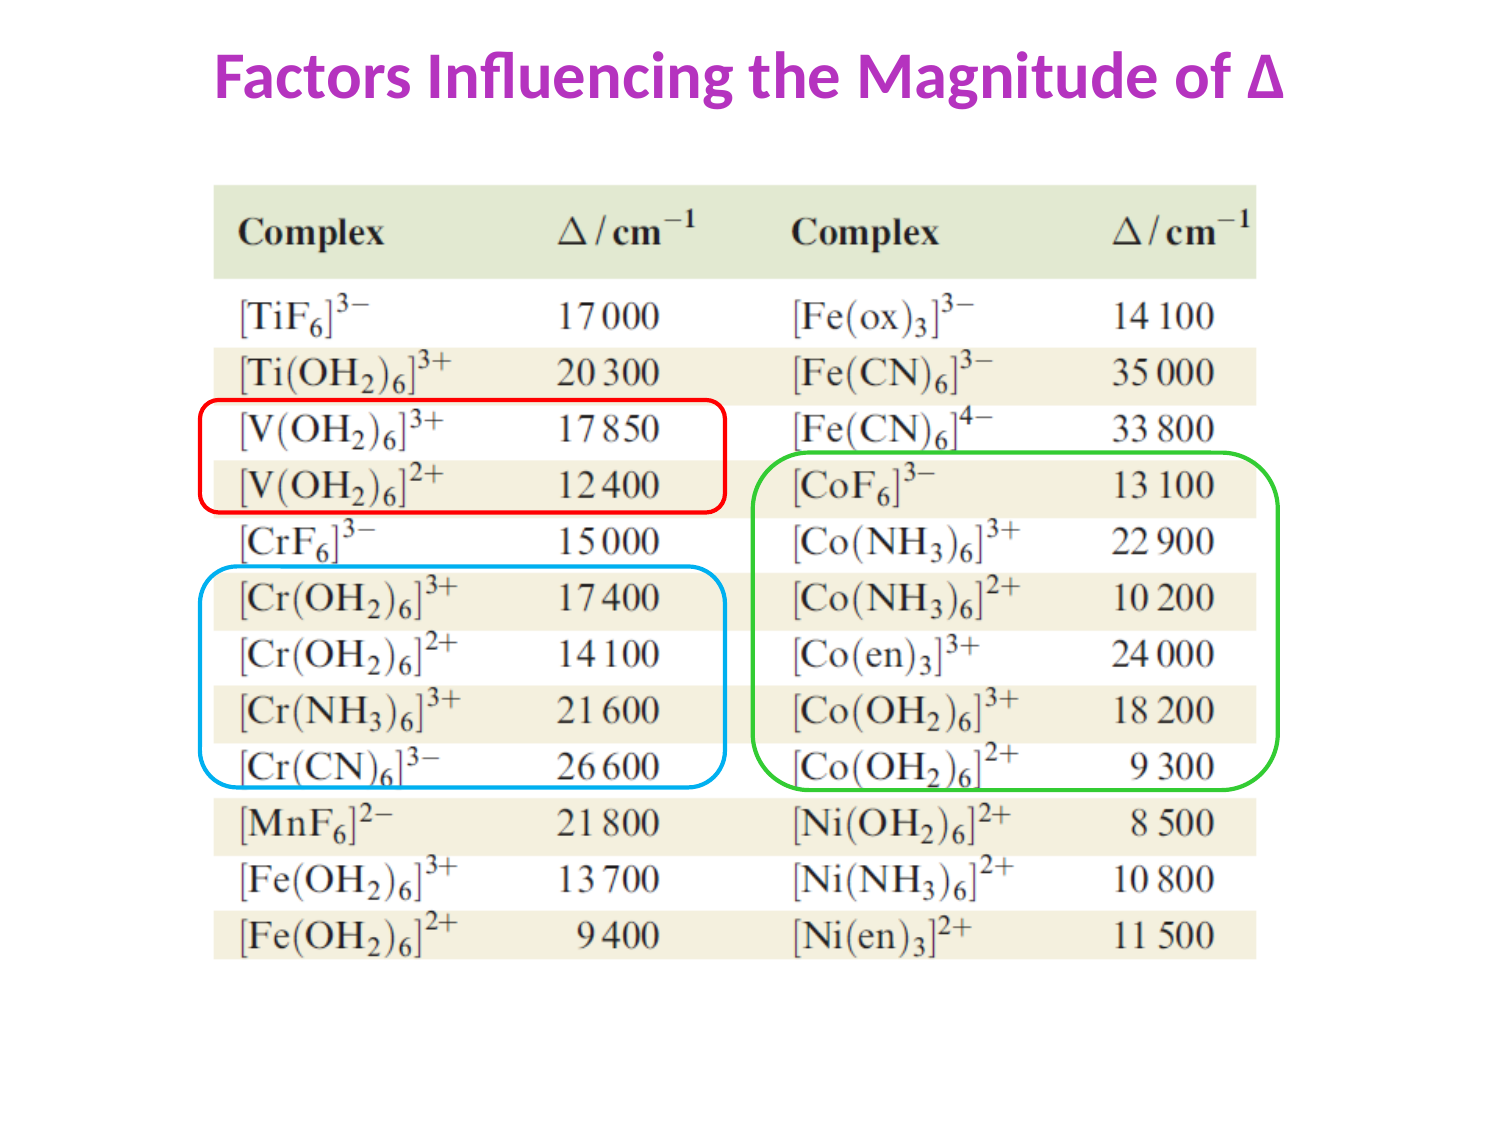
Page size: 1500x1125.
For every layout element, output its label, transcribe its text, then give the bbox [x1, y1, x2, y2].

text_box [1271, 478, 1280, 765]
picture [203, 569, 722, 785]
text_box Factors Influencing the Magnitude of Δ [199, 24, 1301, 120]
picture [199, 164, 1268, 970]
